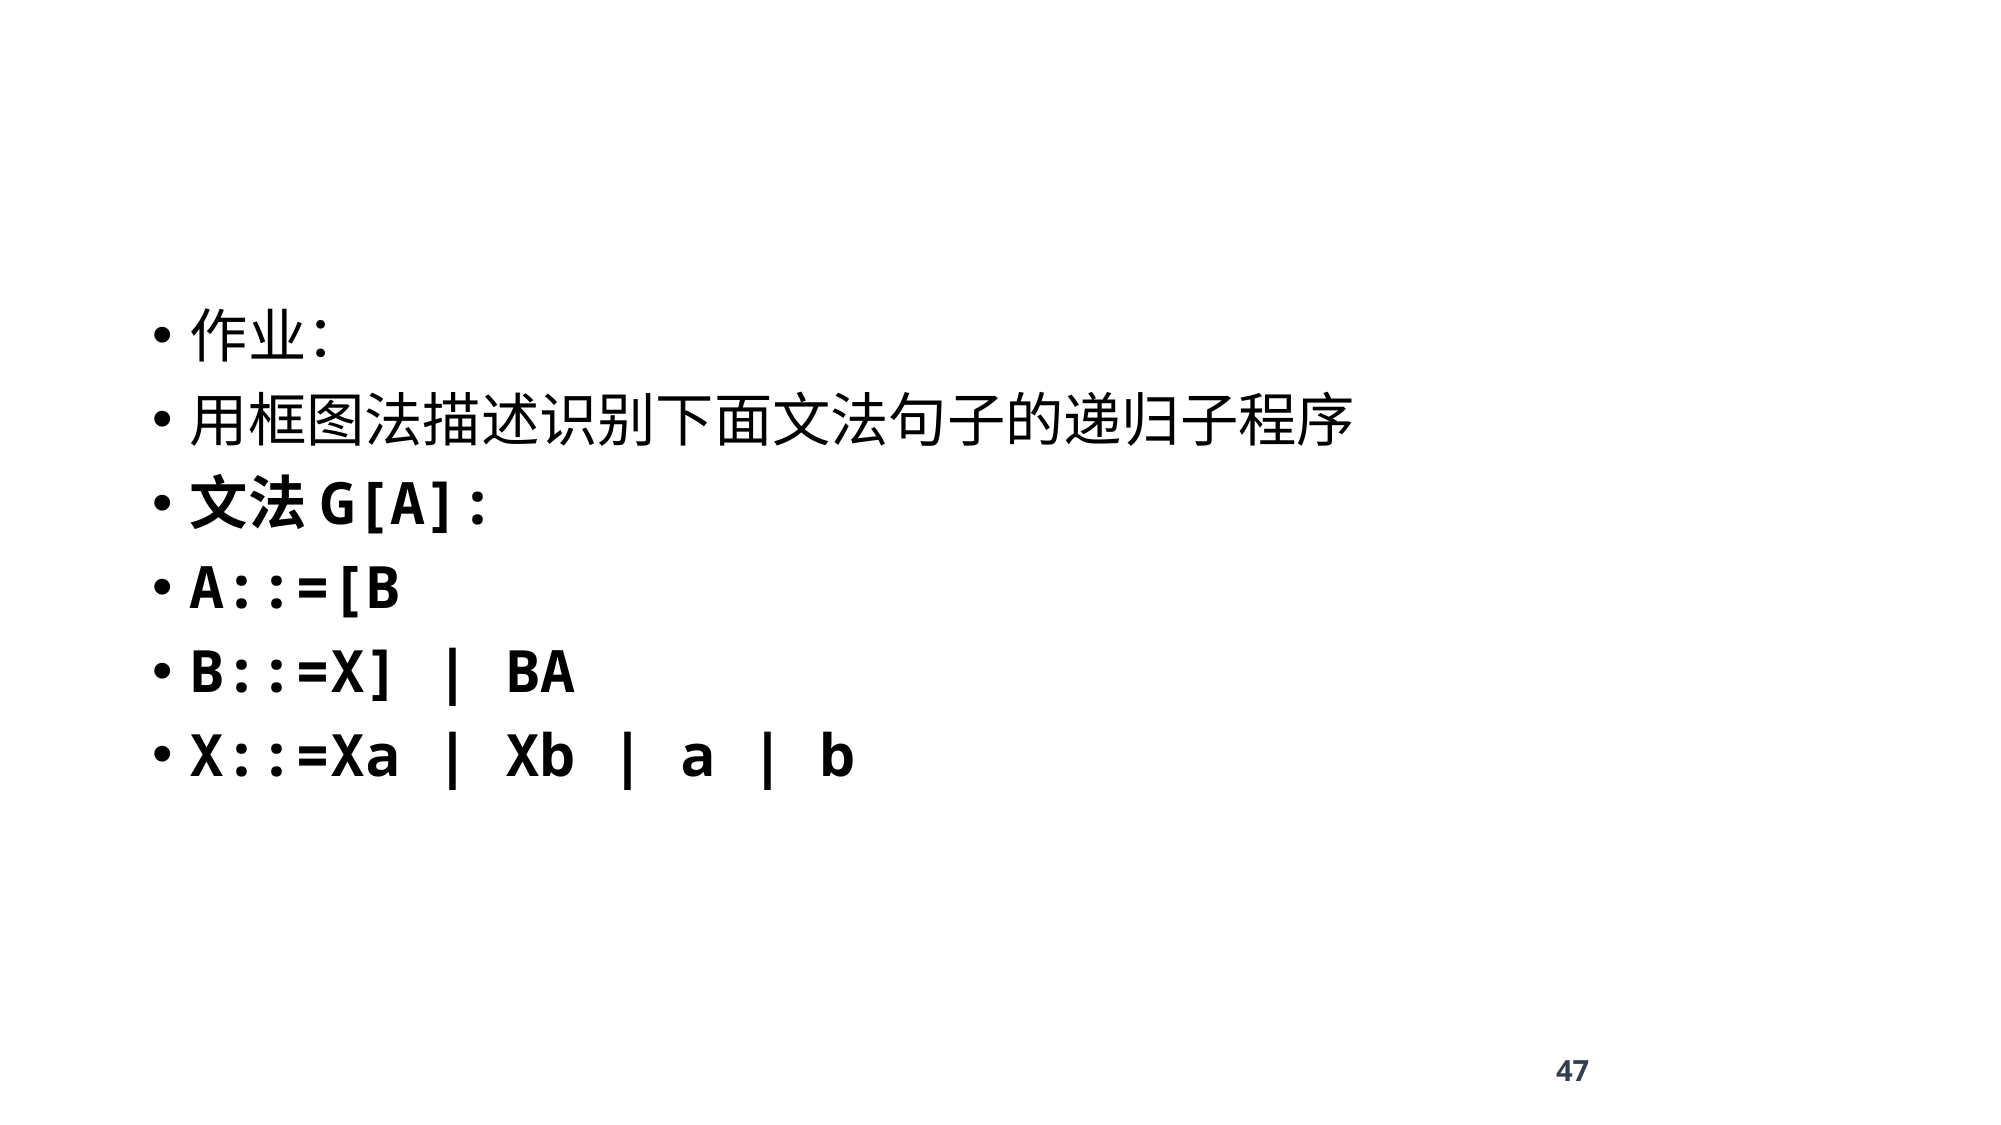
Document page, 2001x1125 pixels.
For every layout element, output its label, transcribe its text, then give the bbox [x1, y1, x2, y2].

list 作业： 用框图法描述识别下面文法句子的递归子程序 文法G[A]: A::=[B B::=X] | BA X::=Xa | Xb | a | b [137, 299, 1863, 1014]
slide_number 47 [1407, 1042, 1605, 1103]
